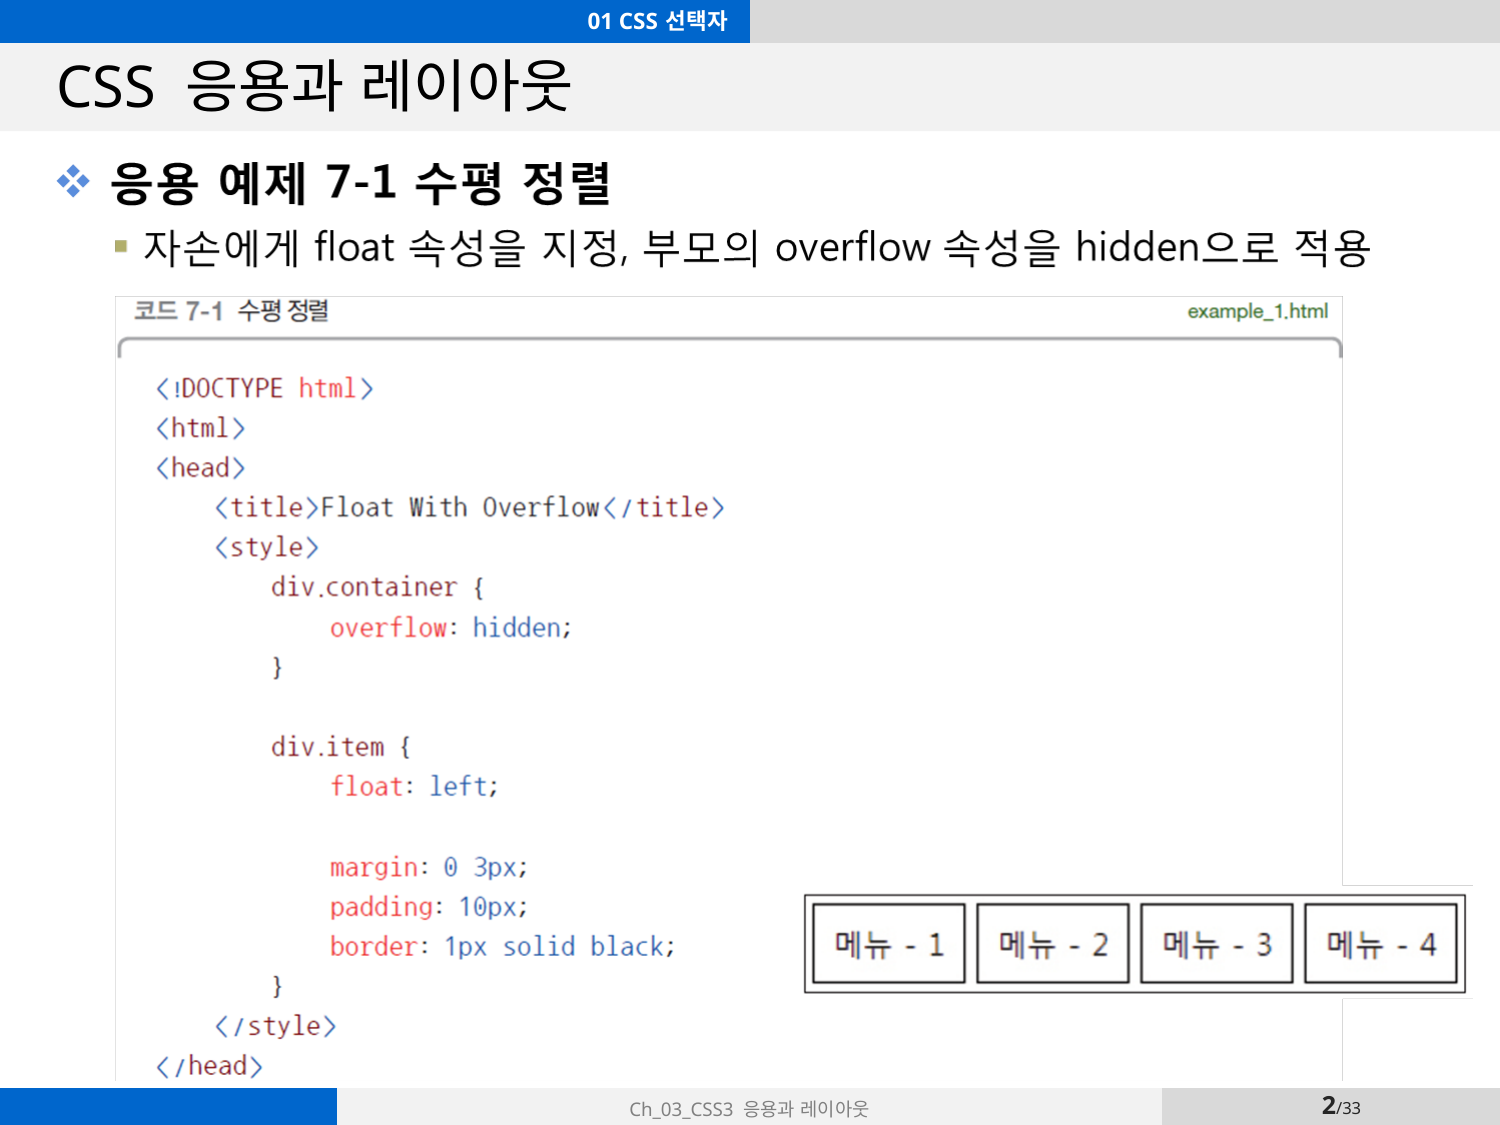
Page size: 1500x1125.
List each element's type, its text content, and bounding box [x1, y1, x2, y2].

picture [27, 137, 1473, 1083]
title CSS 응용과 레이아웃 [41, 42, 1459, 128]
text_box 01 CSS 선택자 [0, 0, 743, 43]
